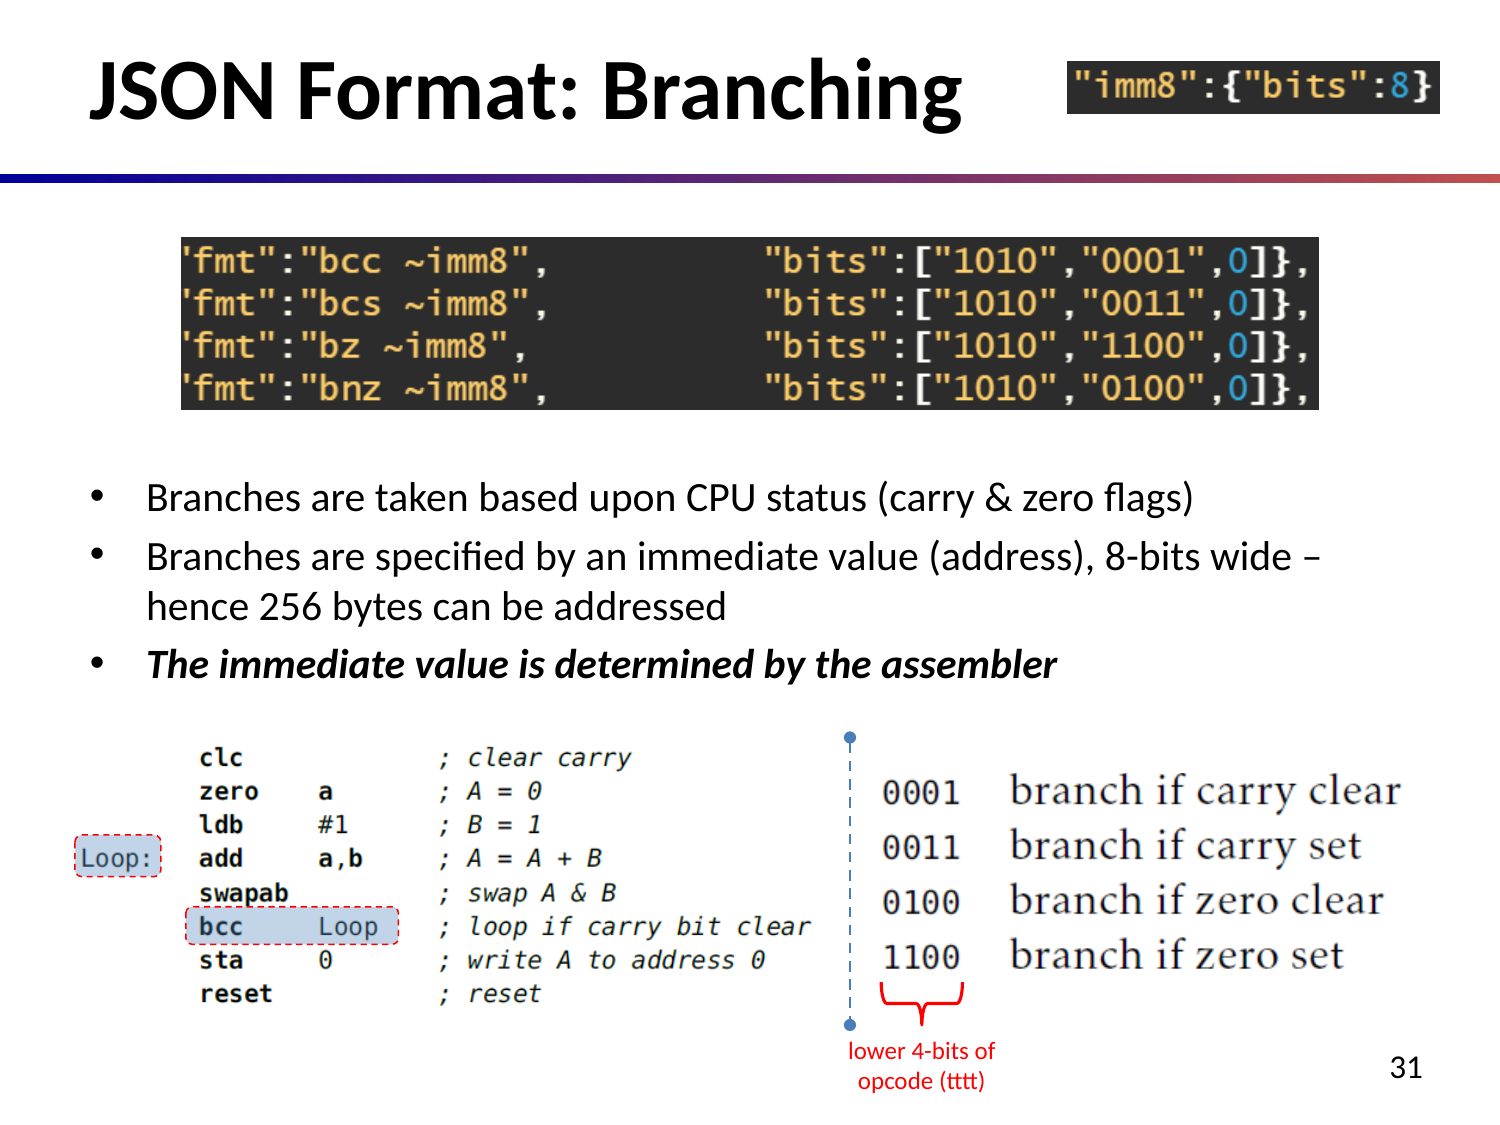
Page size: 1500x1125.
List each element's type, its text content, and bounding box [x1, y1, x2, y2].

picture [180, 237, 1319, 410]
picture [1067, 61, 1440, 114]
title JSON Format: Branching [75, 24, 1438, 150]
text_box lower 4-bits of opcode (tttt) [825, 1027, 1018, 1102]
list Branches are taken based upon CPU status (carry & zero flags) Branches are specified by an immediate value (address), 8-bits wide – hence 256 bytes can be addressed The immediate value is determined by the assembler [75, 462, 1425, 1025]
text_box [74, 740, 820, 1013]
text_box [880, 989, 963, 1026]
picture [871, 773, 1410, 981]
